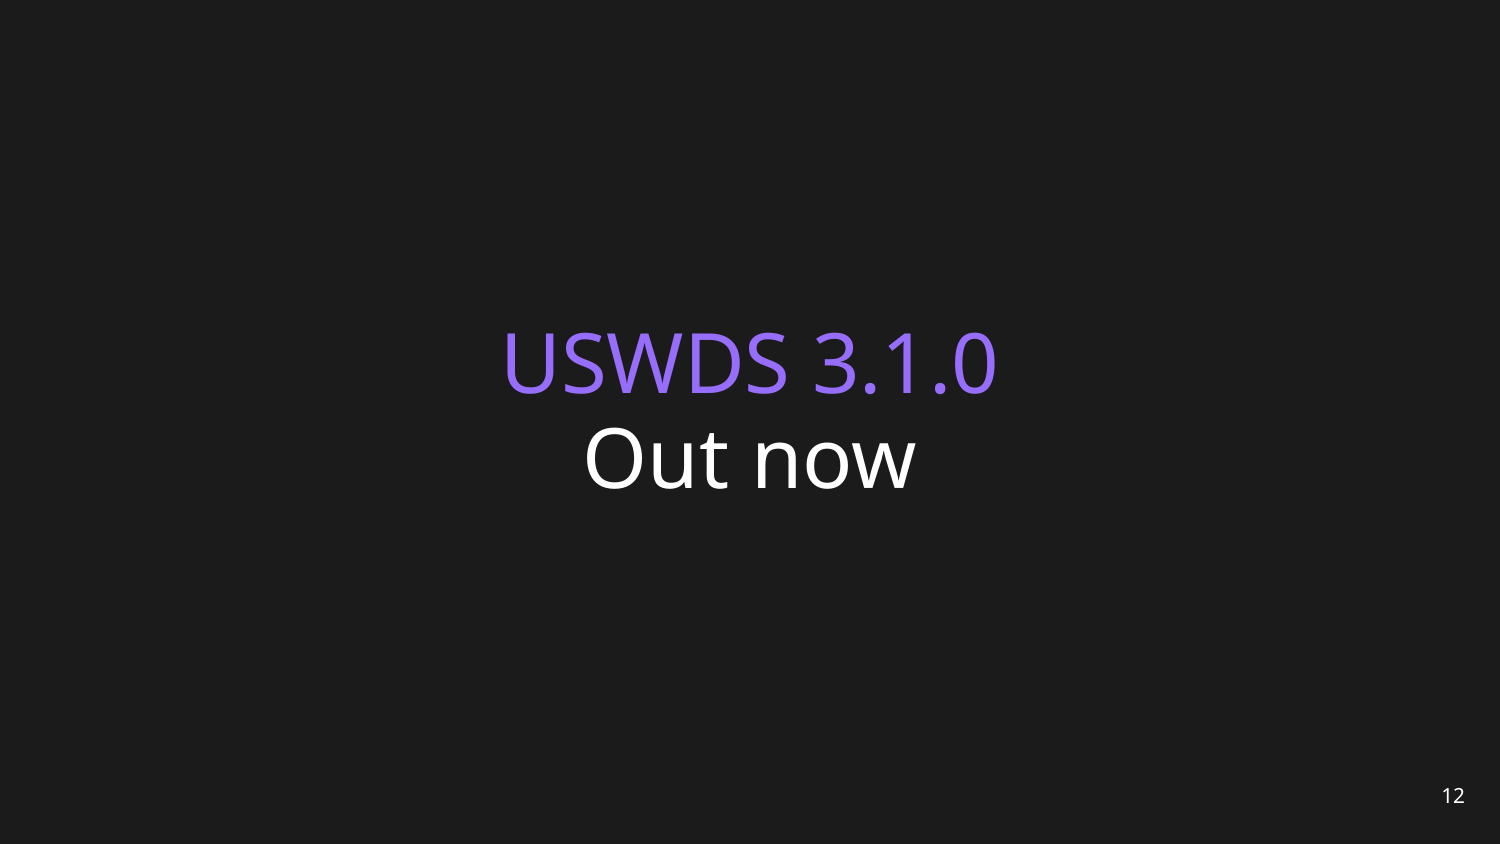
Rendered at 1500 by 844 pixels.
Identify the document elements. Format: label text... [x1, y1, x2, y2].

slide_number 12 [1389, 764, 1480, 830]
title USWDS 3.1.0 Out now [51, 72, 1449, 753]
